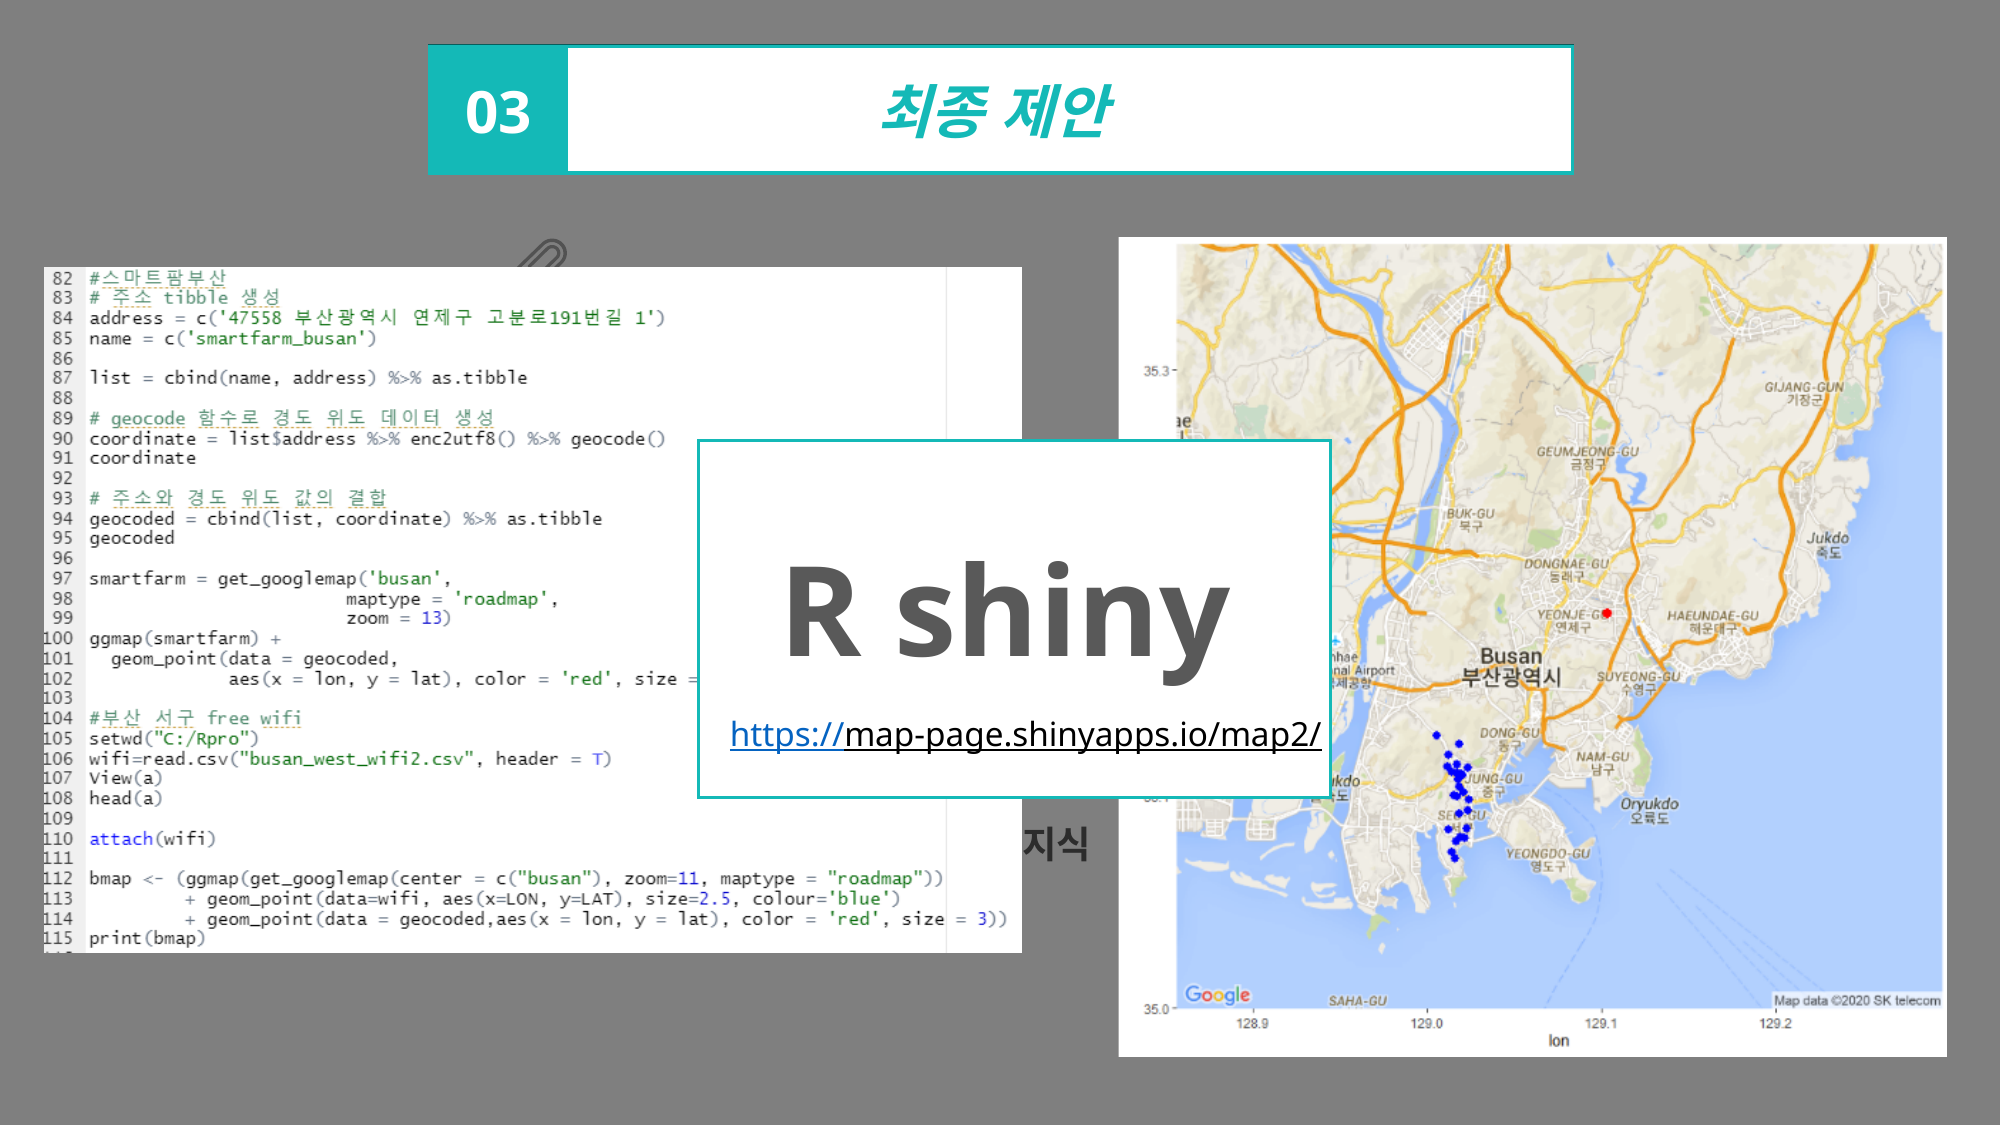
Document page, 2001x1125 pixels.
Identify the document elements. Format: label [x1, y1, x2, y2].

picture [44, 267, 1022, 953]
text_box [429, 46, 1573, 174]
text_box [698, 440, 1413, 798]
picture [1118, 237, 1947, 1057]
text_box [0, 0, 2000, 1125]
